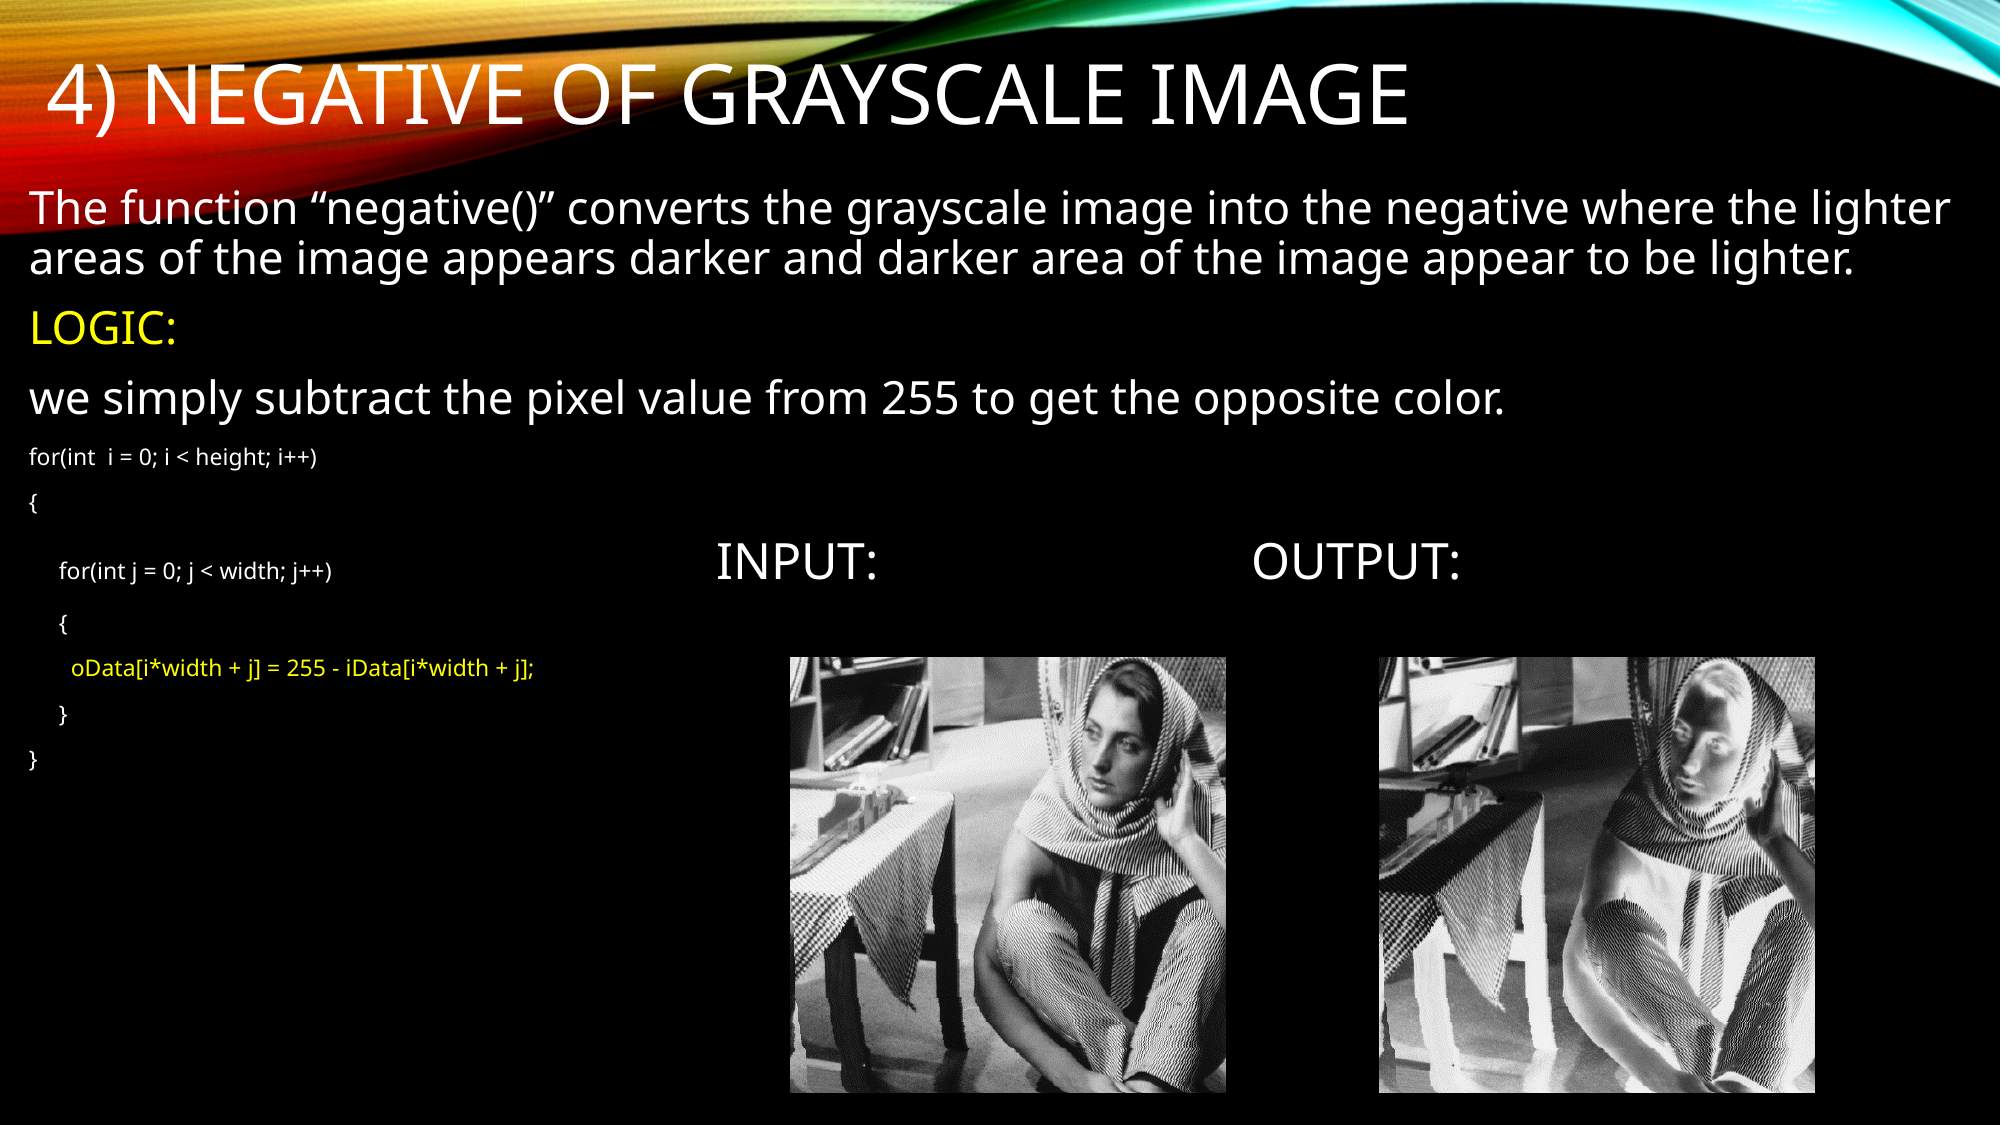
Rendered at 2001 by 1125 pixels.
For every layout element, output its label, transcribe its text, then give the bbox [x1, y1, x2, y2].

picture [1379, 657, 1815, 1093]
list The function “negative()” converts the grayscale image into the negative where the lighter areas of the image appears darker and darker area of the image appear to be lighter. LOGIC: we simply subtract the pixel value from 255 to get the opposite color. for(int i = 0; i < height; i++) { for(int j = 0; j < width; j++) INPUT: OUTPUT: { oData[i*width + j] = 255 - iData[i*width + j]; } } -------> [13, 177, 1969, 995]
title 4) Negative of grayscale image [31, 16, 1849, 177]
picture [790, 657, 1226, 1093]
picture [0, 0, 2000, 237]
